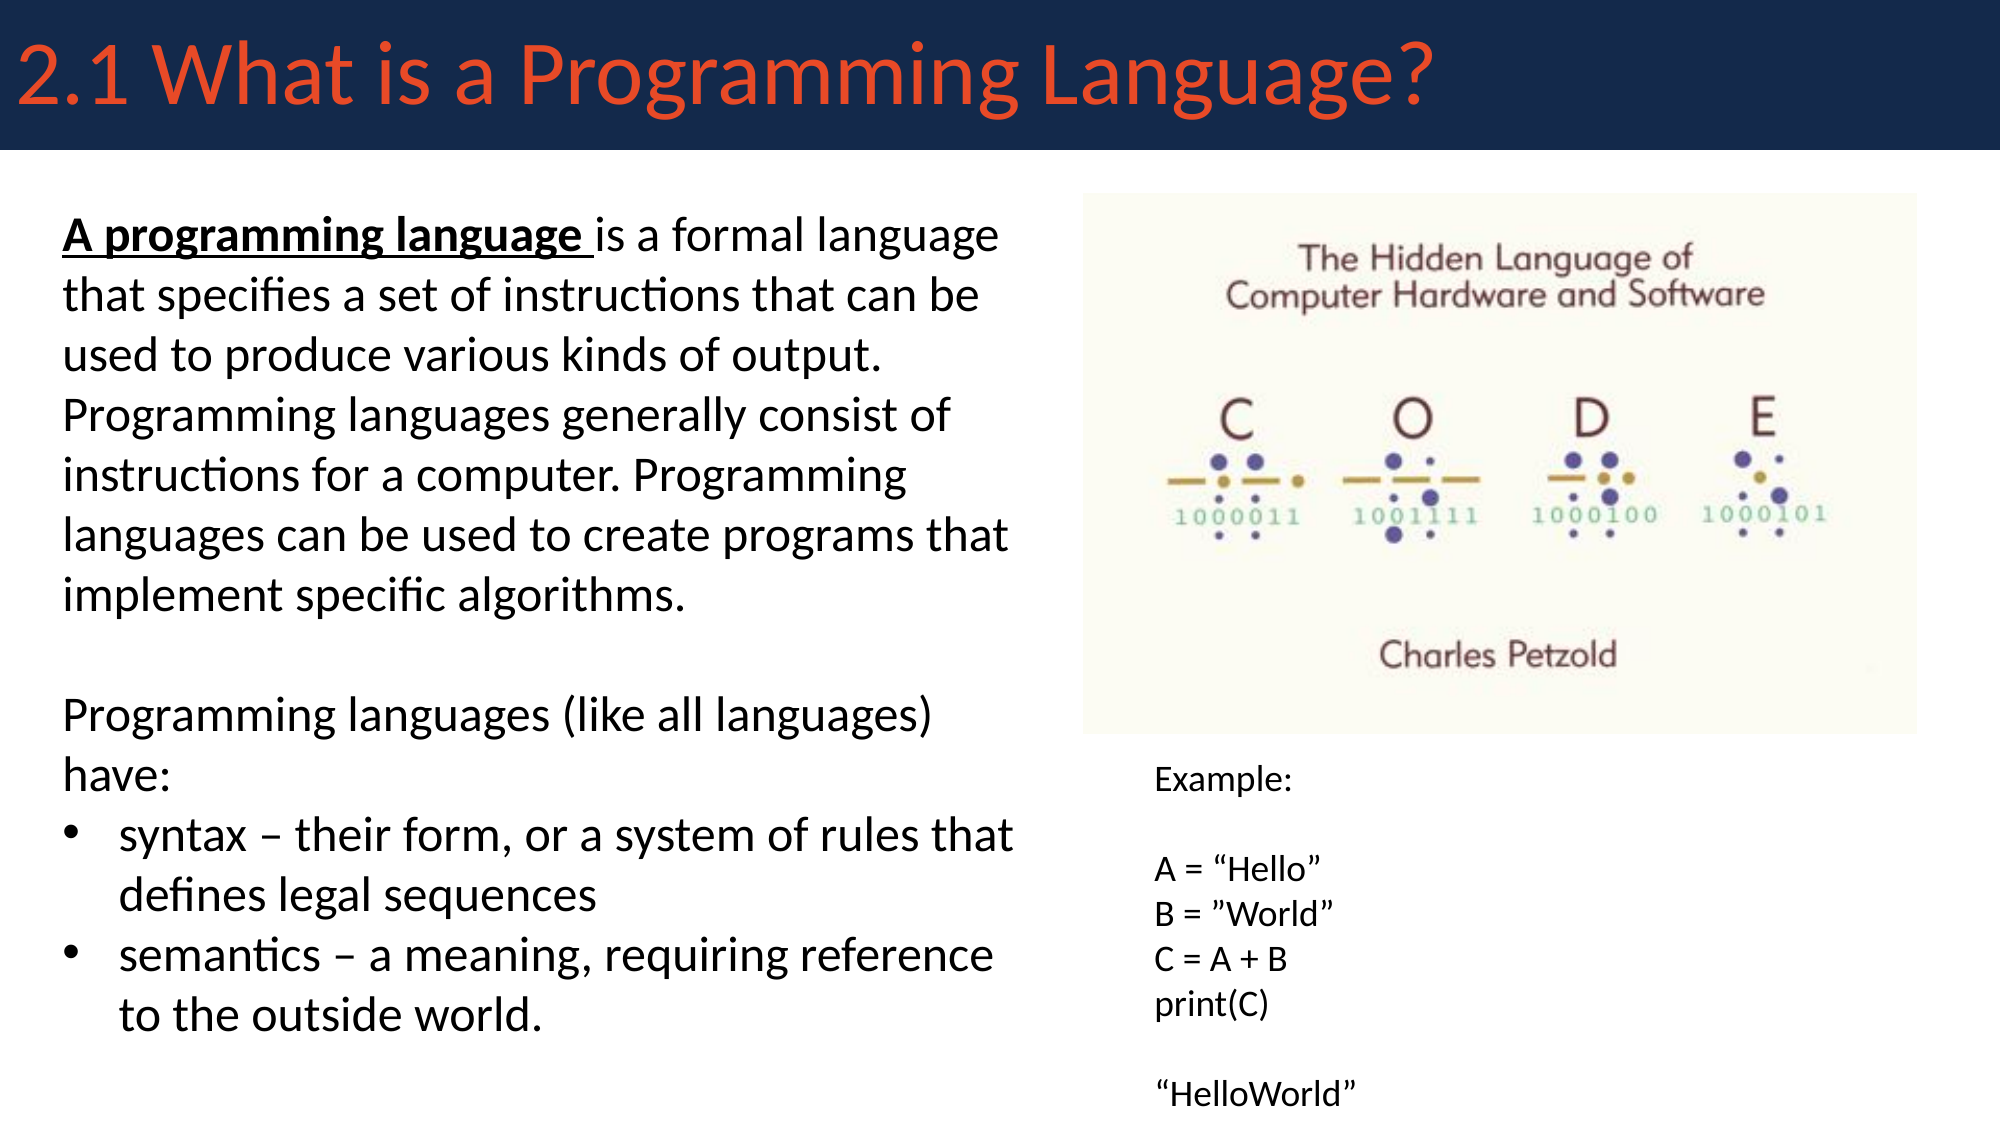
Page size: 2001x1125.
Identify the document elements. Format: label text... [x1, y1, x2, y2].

text_box Example: A = “Hello” B = ”World” C = A + B print(C) “HelloWorld” [1139, 746, 1743, 1125]
title 2.1 What is a Programming Language? [0, 0, 2000, 150]
picture [1083, 193, 1917, 734]
text_box A programming language is a formal language that specifies a set of instructions that can be used to produce various kinds of output. Programming languages generally consist of instructions for a computer. Programming languages can be used to create programs that implement specific algorithms. Programming languages (like all languages) have: syntax – their form, or a system of rules that defines legal sequences semantics – a meaning, requiring reference to the outside world. [47, 193, 1048, 1058]
